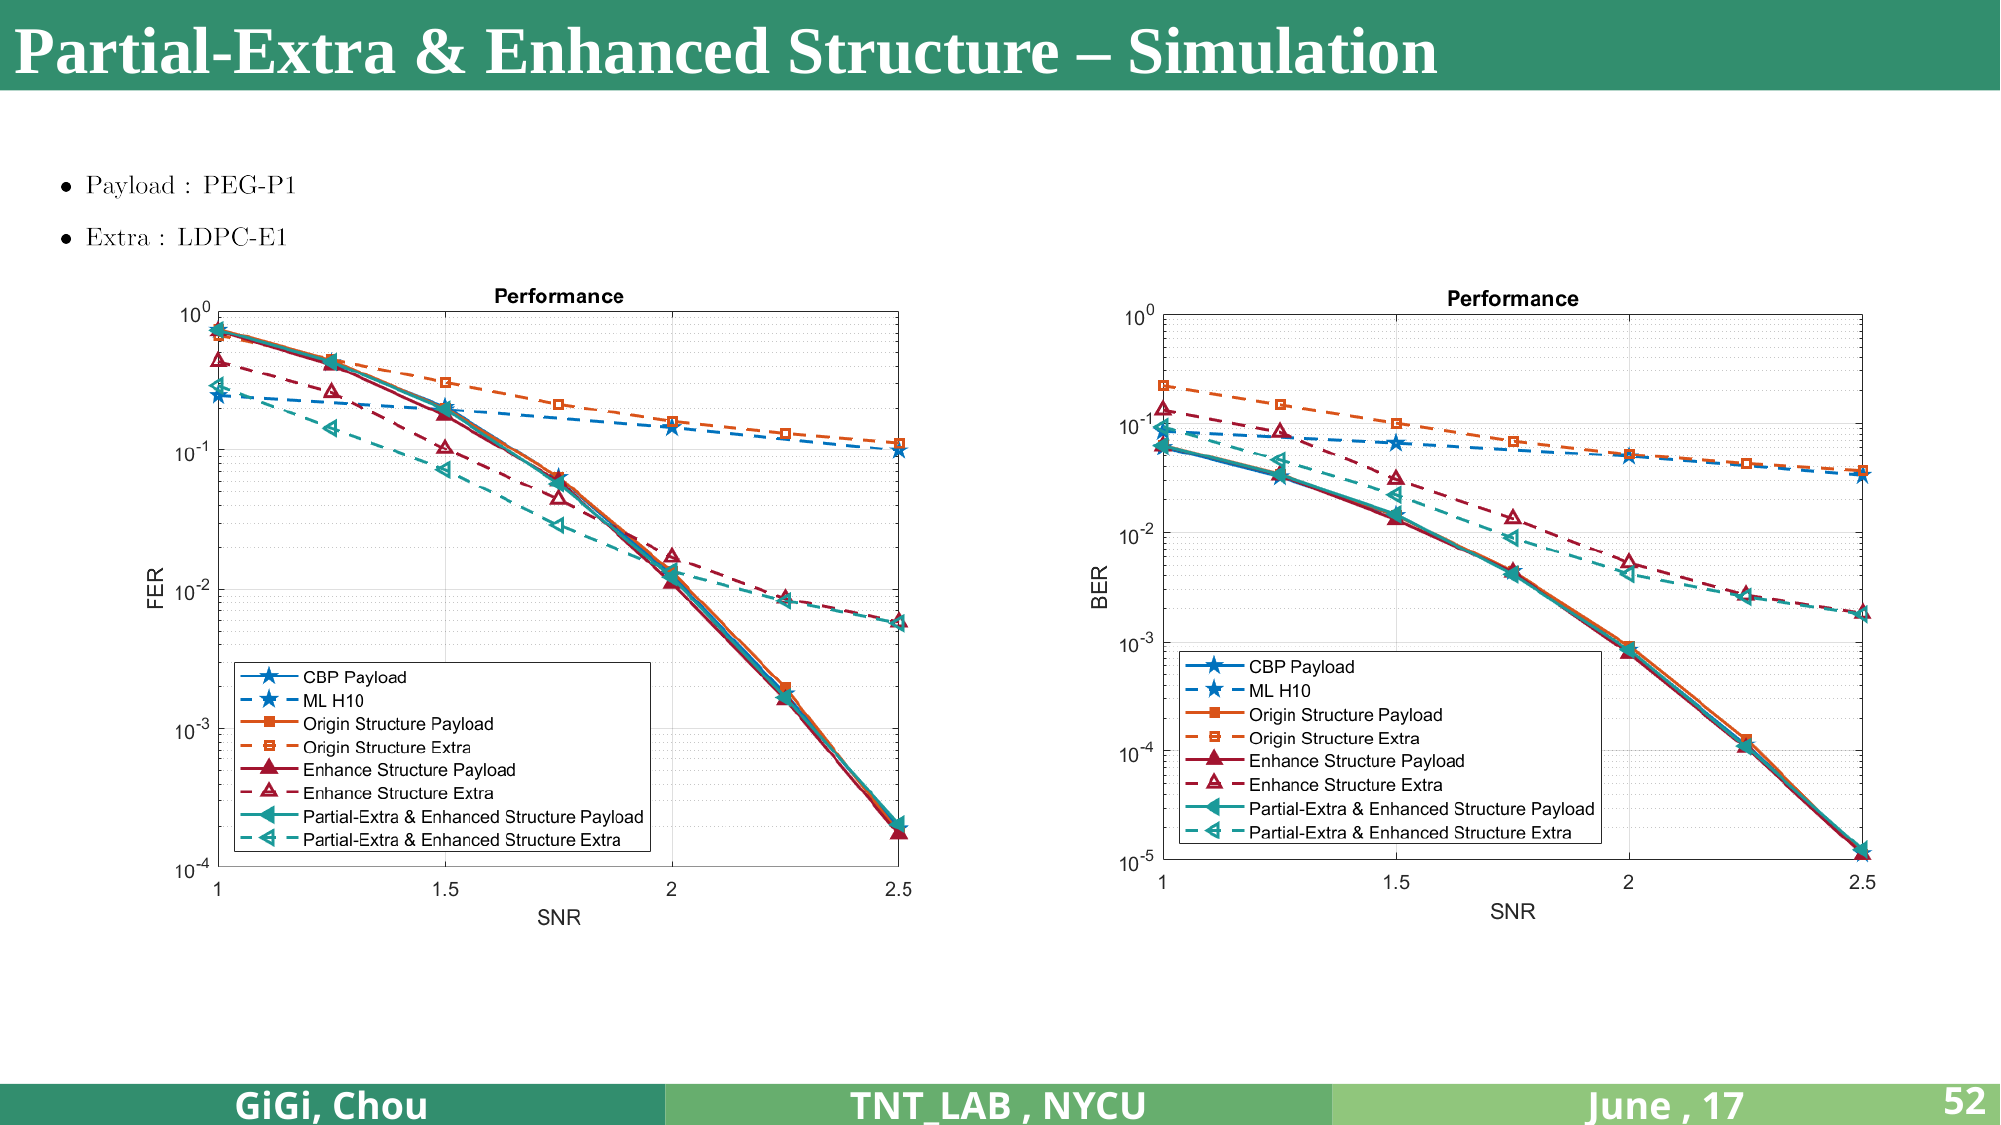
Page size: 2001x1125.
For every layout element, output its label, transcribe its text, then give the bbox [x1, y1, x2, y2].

picture [136, 282, 919, 933]
picture [60, 174, 295, 246]
picture [1081, 283, 1883, 934]
text_box Partial-Extra & Enhanced Structure – Simulation [0, 0, 1746, 95]
slide_number 52 [1551, 1083, 2000, 1121]
